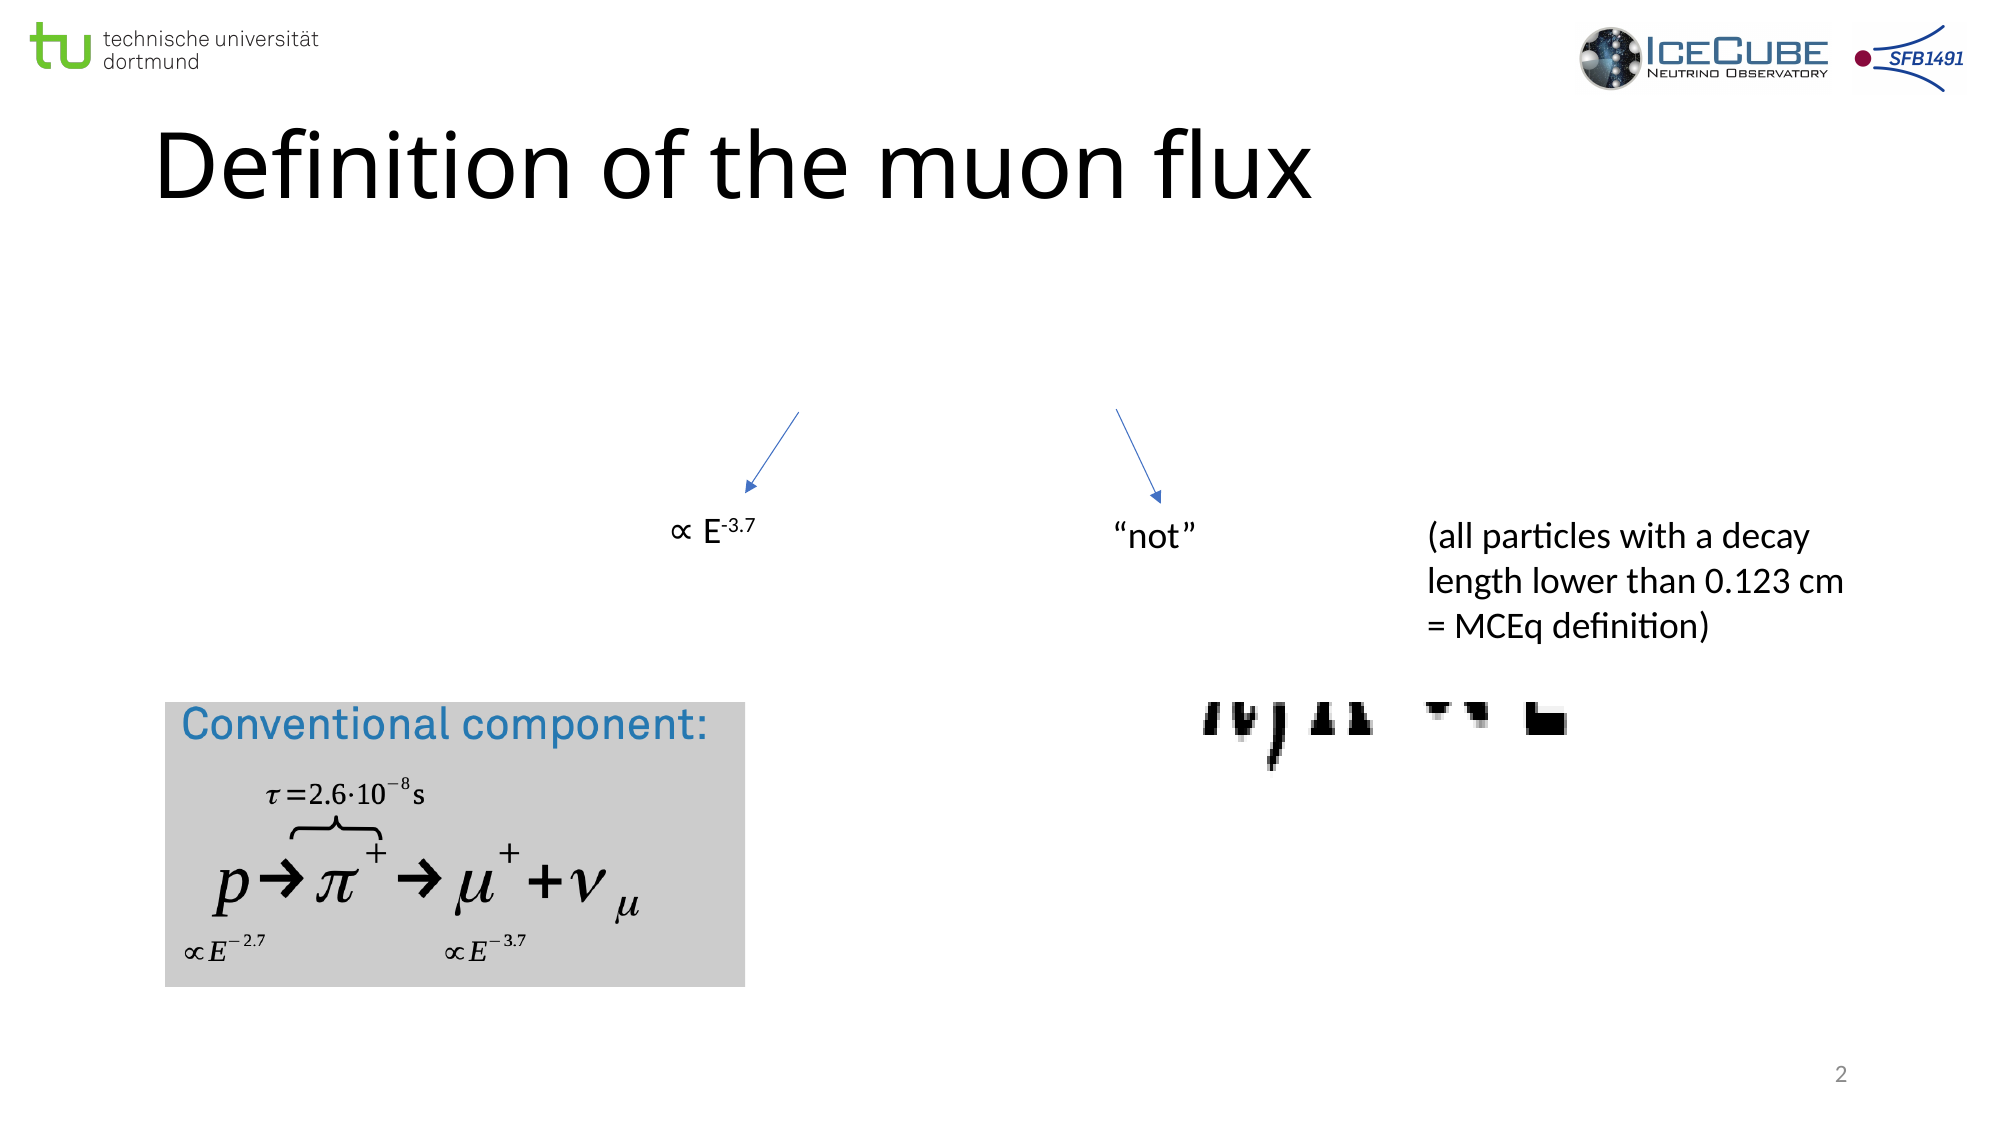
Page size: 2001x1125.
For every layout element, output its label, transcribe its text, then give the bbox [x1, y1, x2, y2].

picture [1575, 22, 1832, 95]
text_box (all particles with a decay length lower than 0.123 cm = MCEq definition) [1412, 503, 1878, 699]
picture [164, 702, 746, 987]
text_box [745, 412, 799, 494]
slide_number 2 [1412, 1042, 1863, 1103]
picture [1156, 702, 1750, 987]
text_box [1116, 409, 1161, 504]
picture [23, 15, 325, 76]
picture [1852, 22, 1967, 95]
title Definition of the muon flux [137, 59, 1863, 278]
